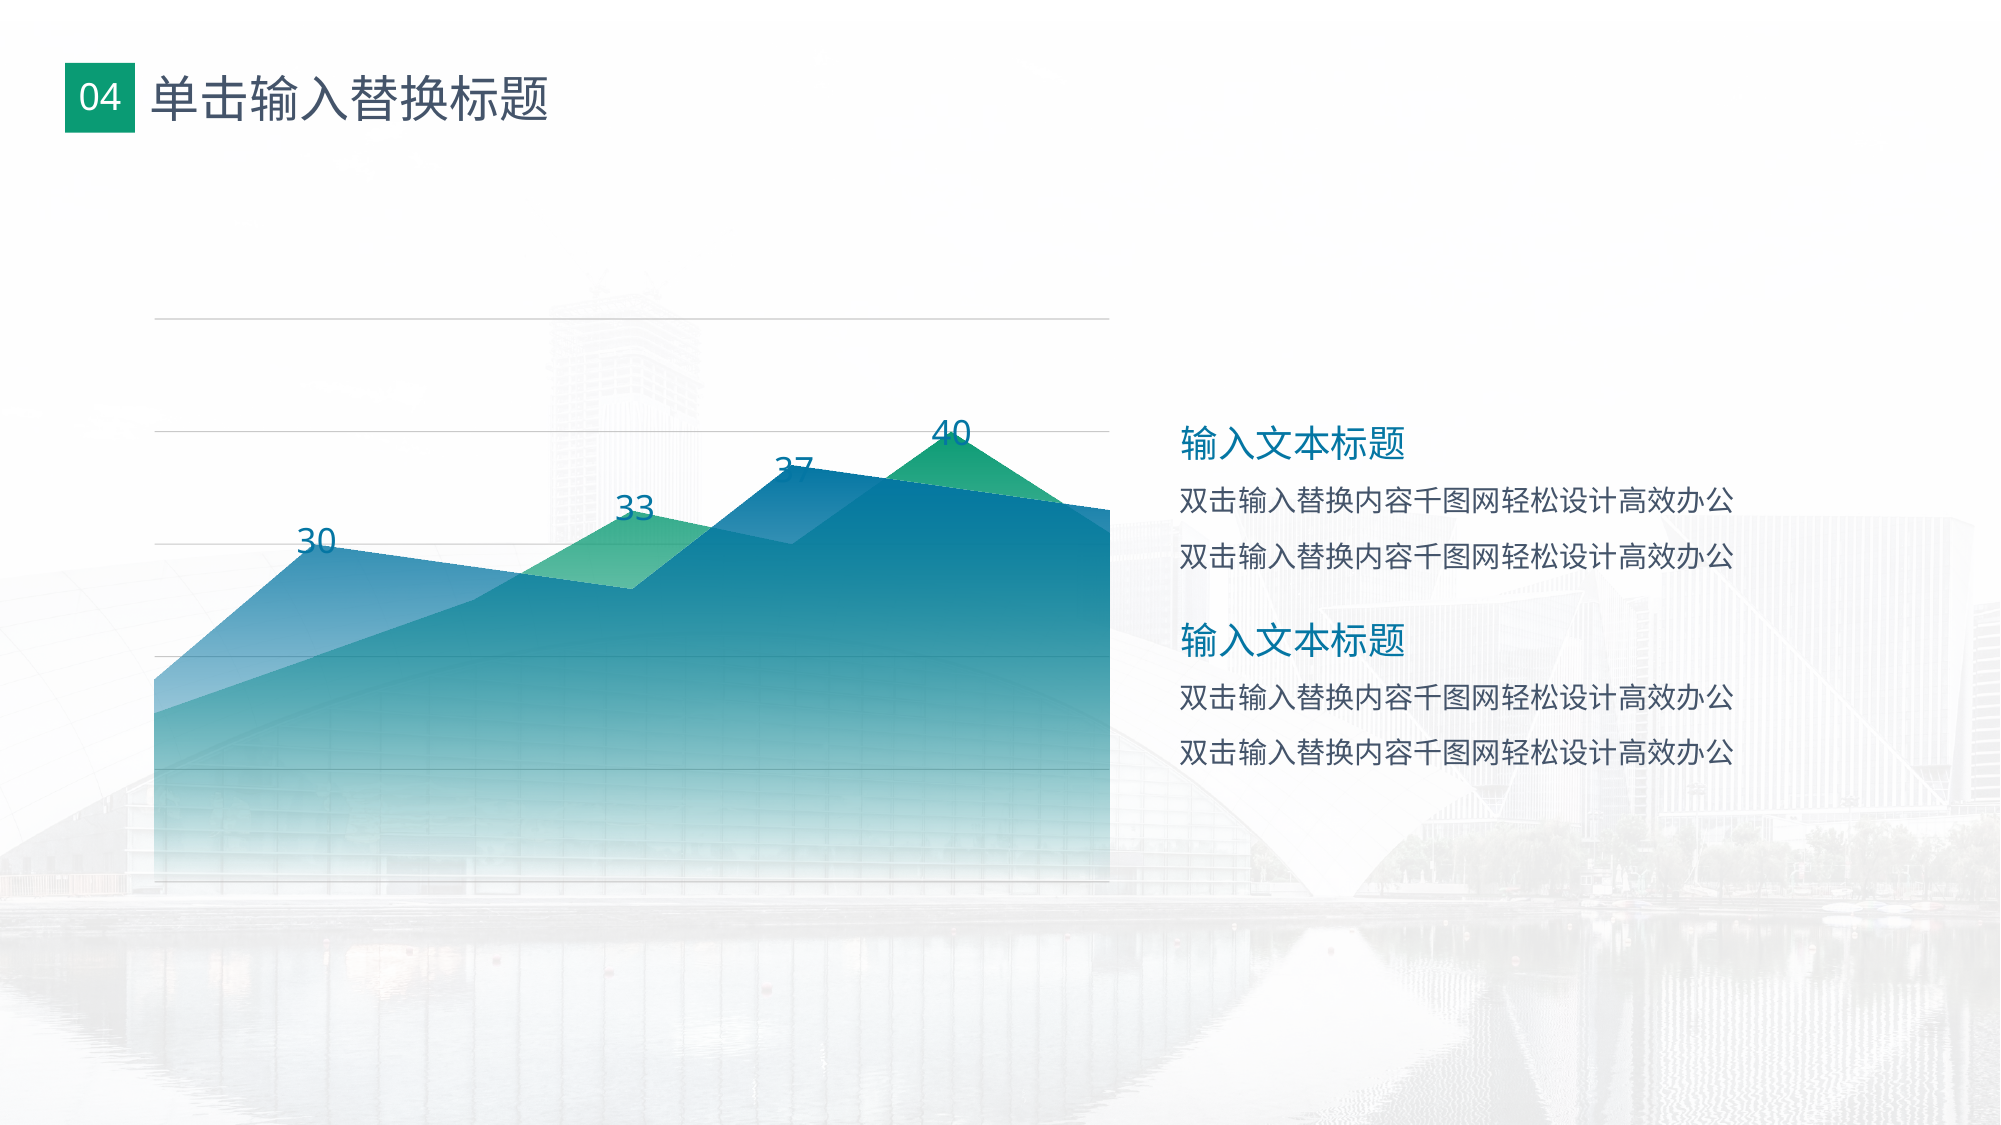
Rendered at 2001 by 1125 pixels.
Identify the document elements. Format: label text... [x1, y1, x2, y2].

list 04 [65, 62, 135, 133]
text_box 输入文本标题 [1180, 609, 1406, 670]
text_box 输入文本标题 [1180, 412, 1406, 473]
text_box 双击输入替换内容千图网轻松设计高效办公 双击输入替换内容千图网轻松设计高效办公 [1179, 678, 1772, 770]
title 单击输入替换标题 [135, 67, 771, 129]
chart [134, 307, 1130, 894]
text_box 双击输入替换内容千图网轻松设计高效办公 双击输入替换内容千图网轻松设计高效办公 [1179, 482, 1772, 573]
